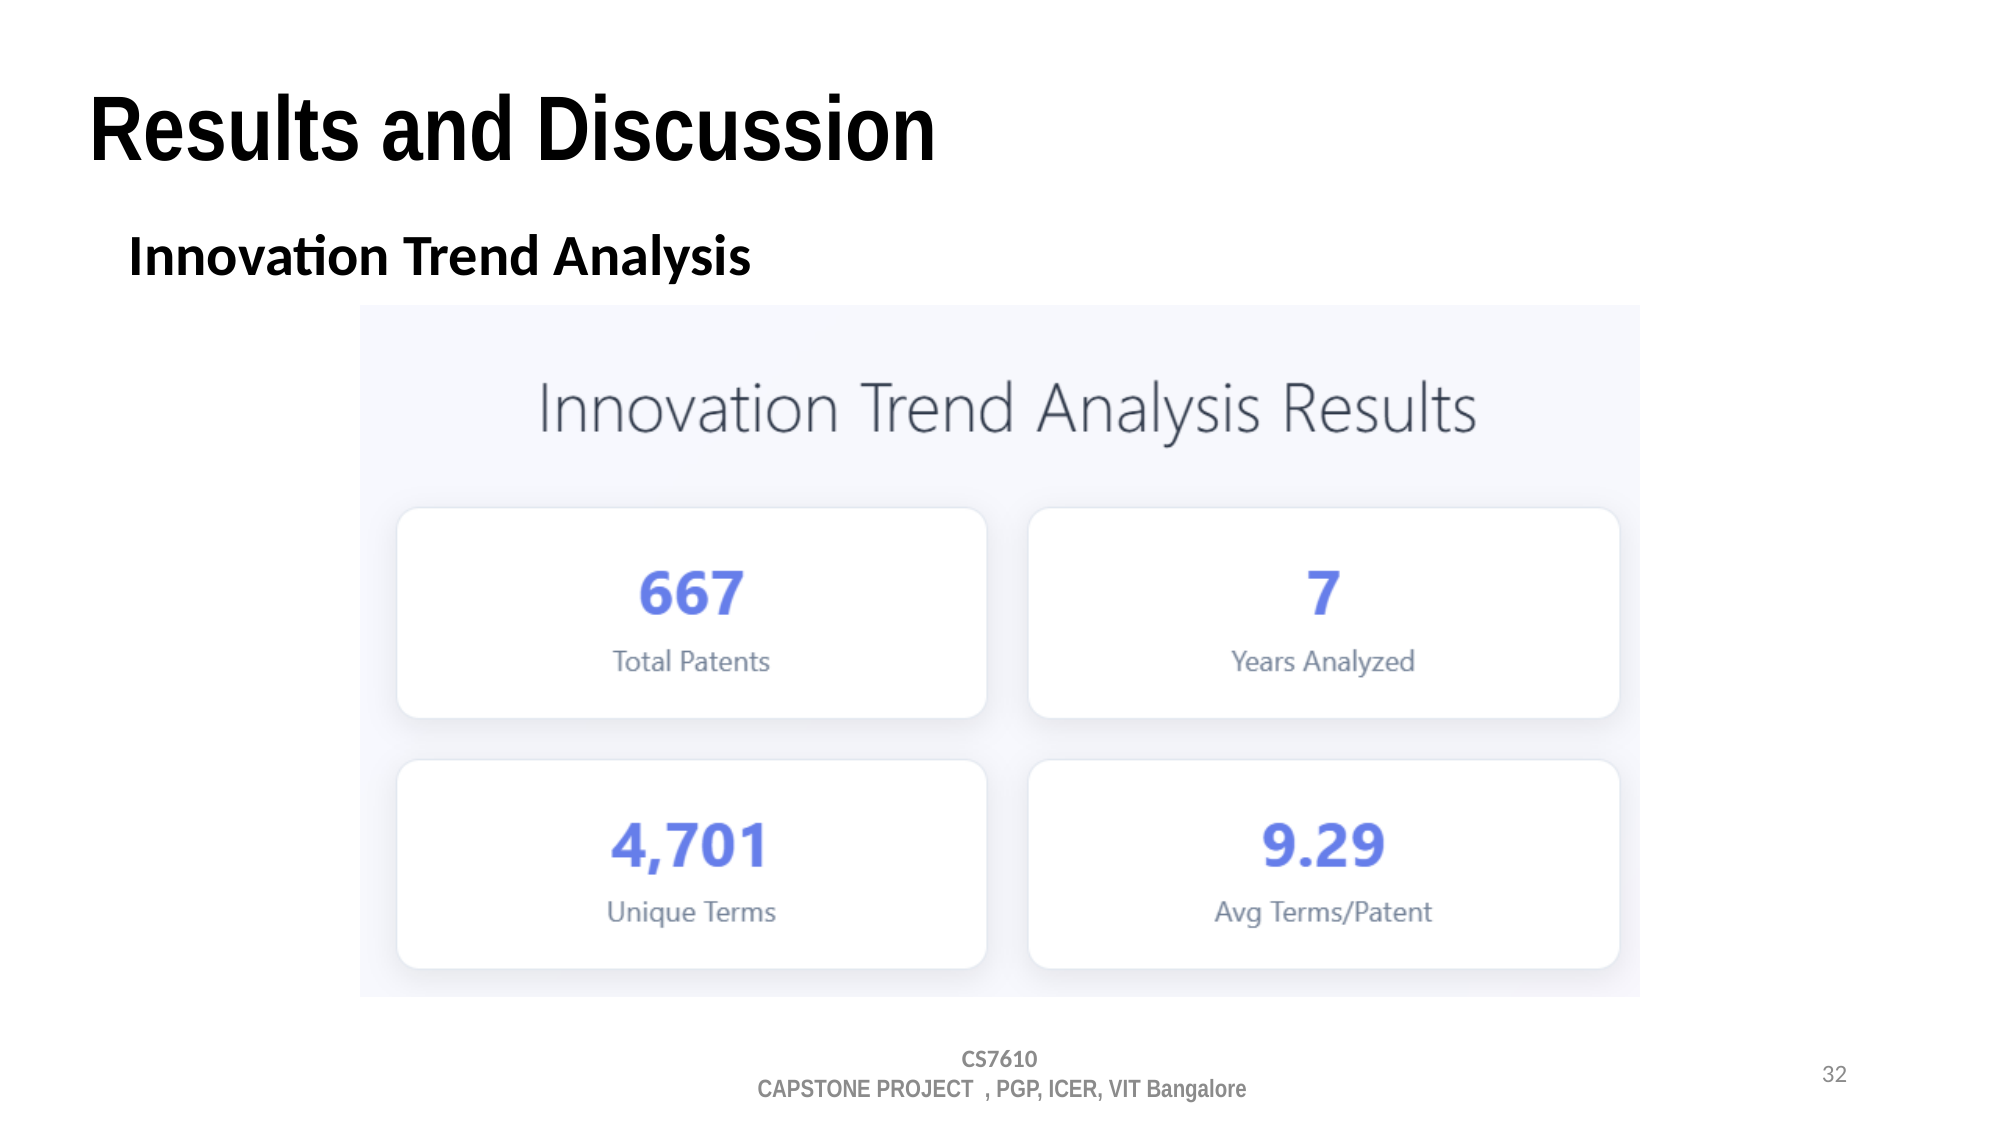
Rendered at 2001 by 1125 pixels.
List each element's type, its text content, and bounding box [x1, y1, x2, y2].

footer CS7610 CAPSTONE PROJECT , PGP, ICER, VIT Bangalore [662, 1042, 1338, 1103]
title Results and Discussion [74, 22, 1800, 240]
text_box Innovation Trend Analysis [114, 209, 1115, 295]
picture [359, 305, 1640, 997]
slide_number 32 [1412, 1042, 1863, 1103]
